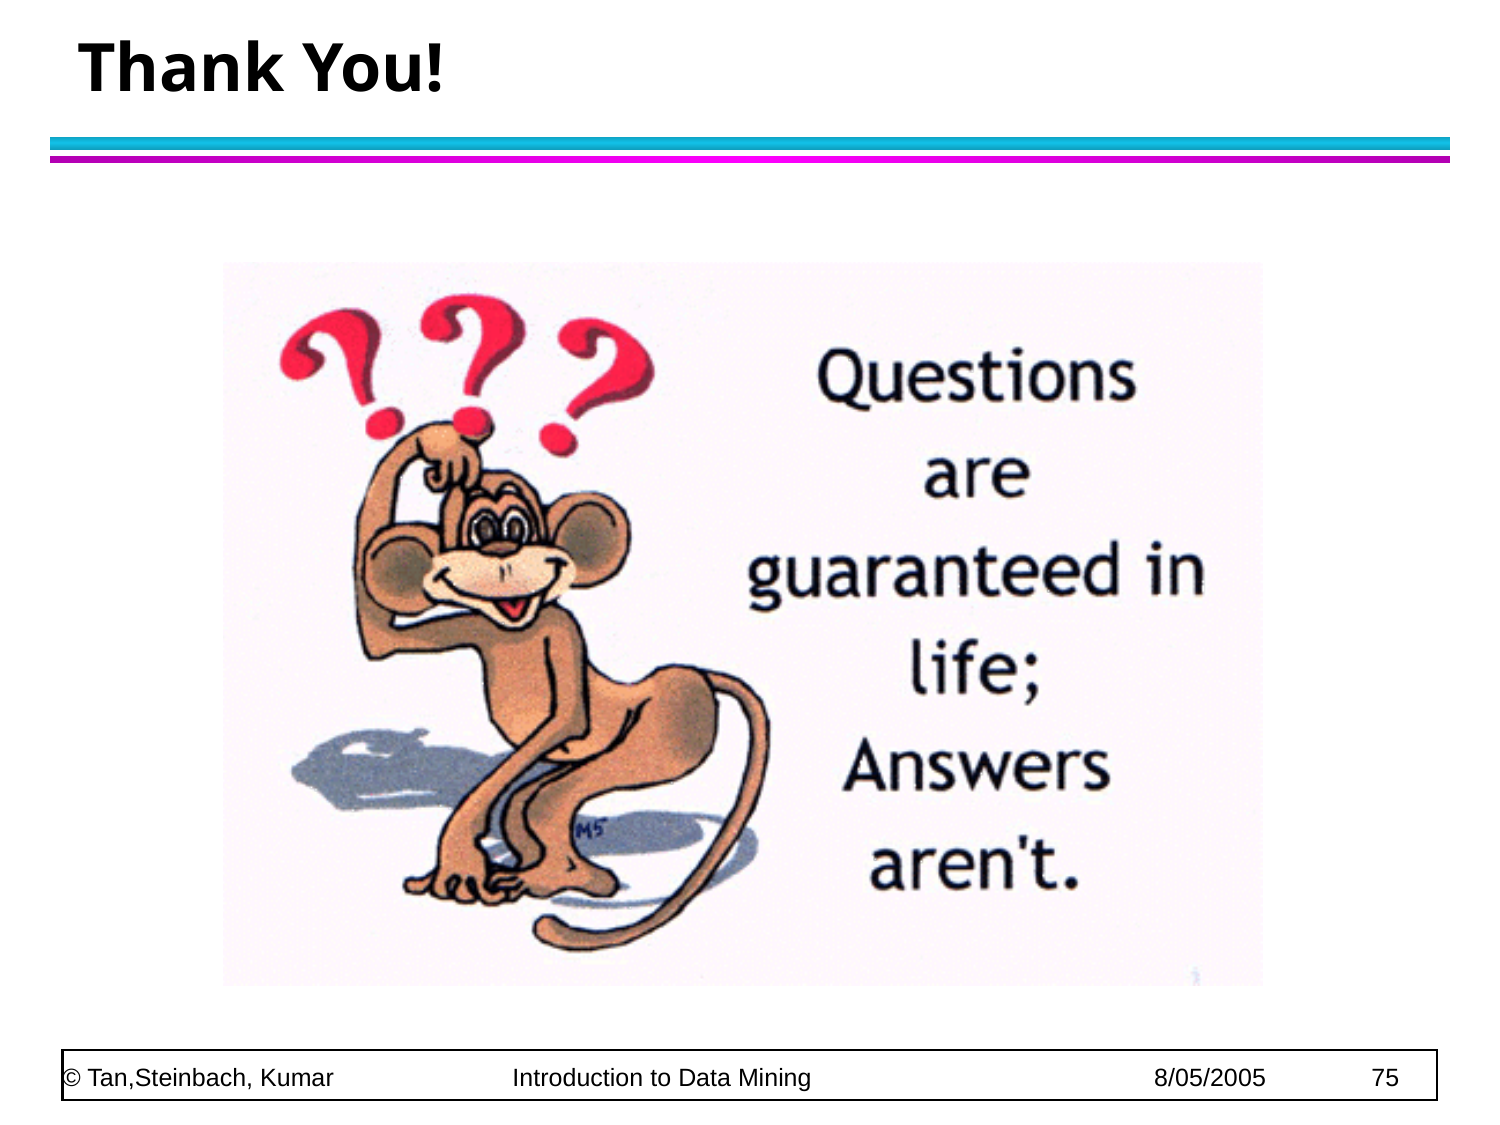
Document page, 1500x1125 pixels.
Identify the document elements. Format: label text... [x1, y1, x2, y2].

title Thank You! [61, 24, 1422, 113]
picture [223, 262, 1263, 986]
